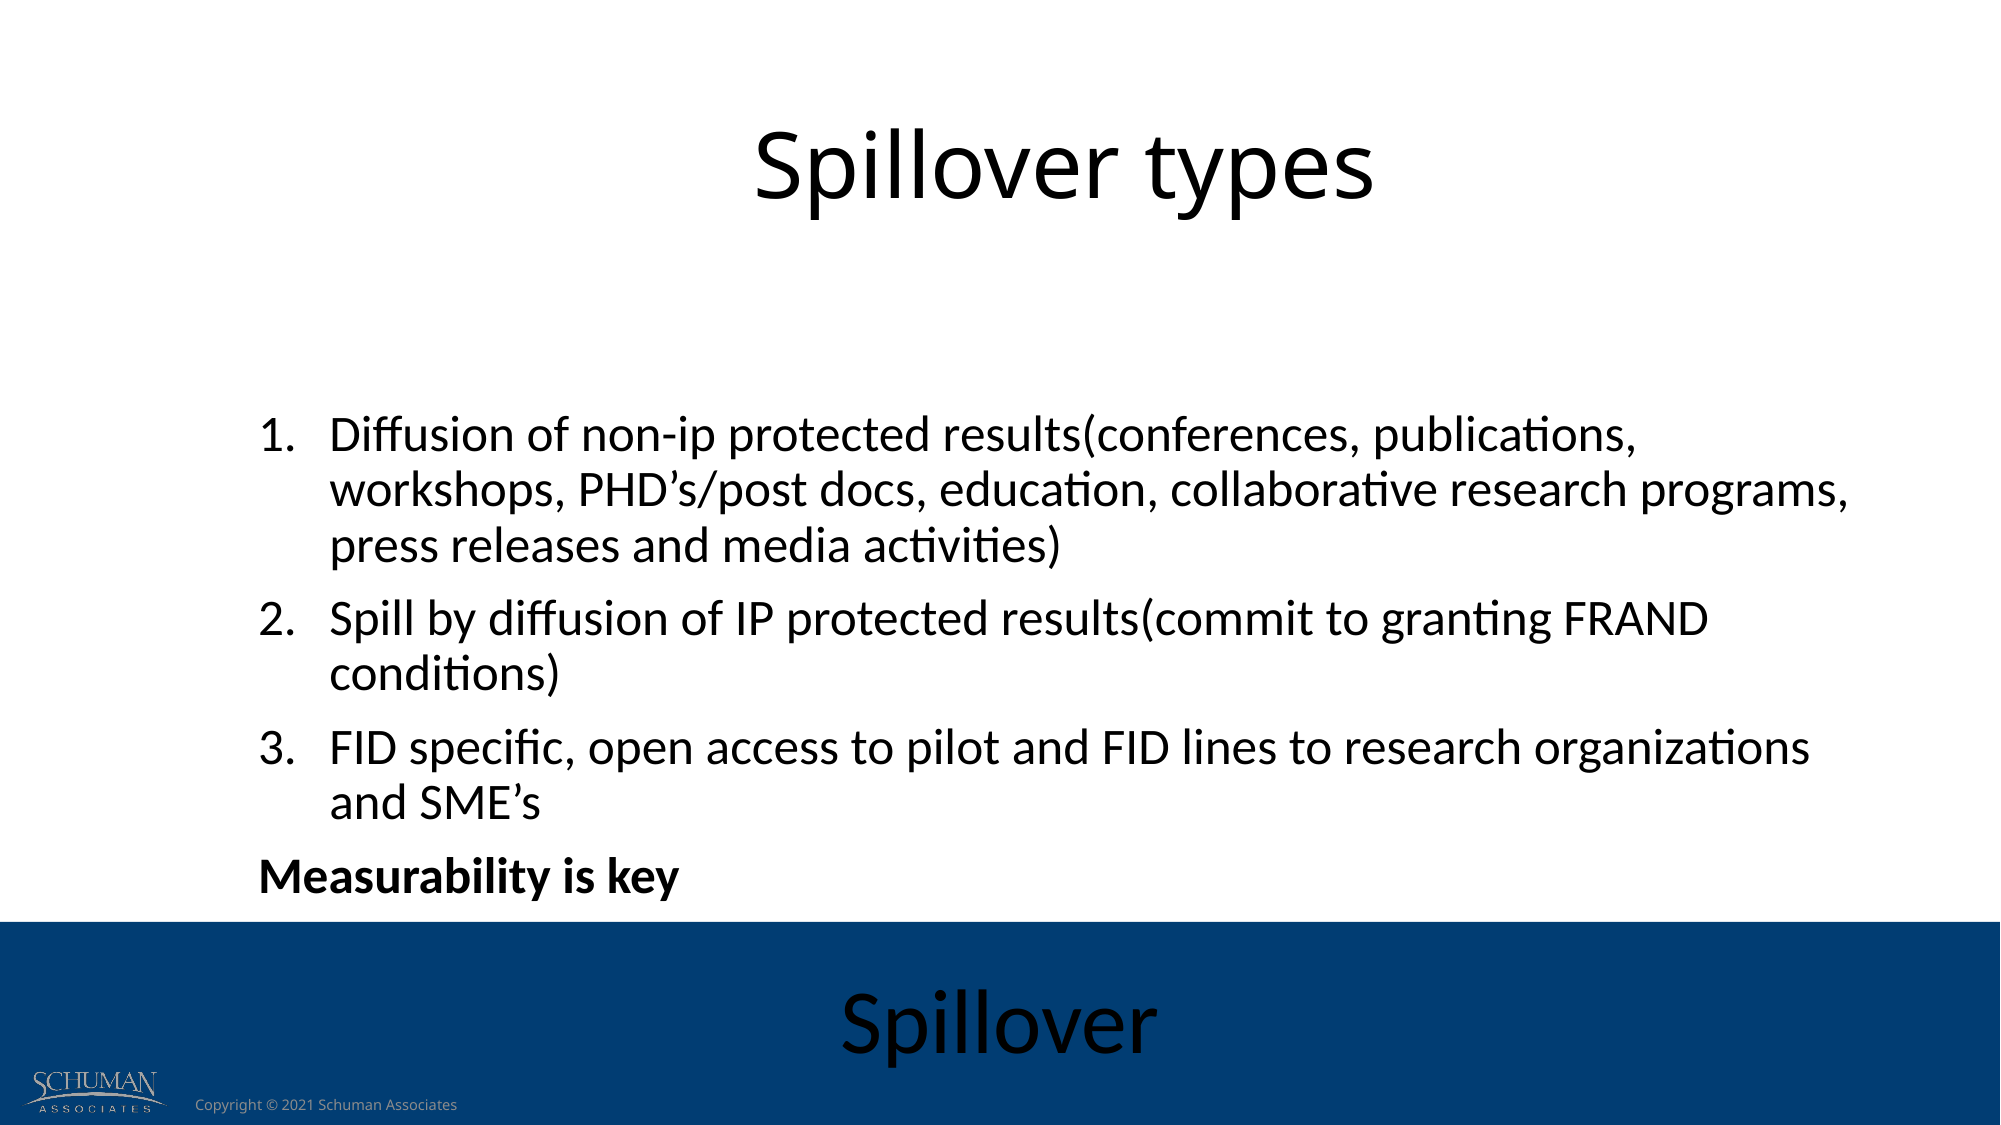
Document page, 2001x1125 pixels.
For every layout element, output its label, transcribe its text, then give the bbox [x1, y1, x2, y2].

text_box Spillover types [243, 112, 1887, 399]
text_box Copyright © 2021 Schuman Associates [180, 1079, 492, 1125]
text_box Diffusion of non-ip protected results(conferences, publications, workshops, PHD’s/post docs, education, collaborative research programs, press releases and media activities) Spill by diffusion of IP protected results(commit to granting FRAND conditions) FID specific, open access to pilot and FID lines to research organizations and SME’s Measurability is key [243, 399, 1887, 913]
picture [20, 1071, 169, 1113]
text_box Spillover [0, 921, 2000, 1125]
